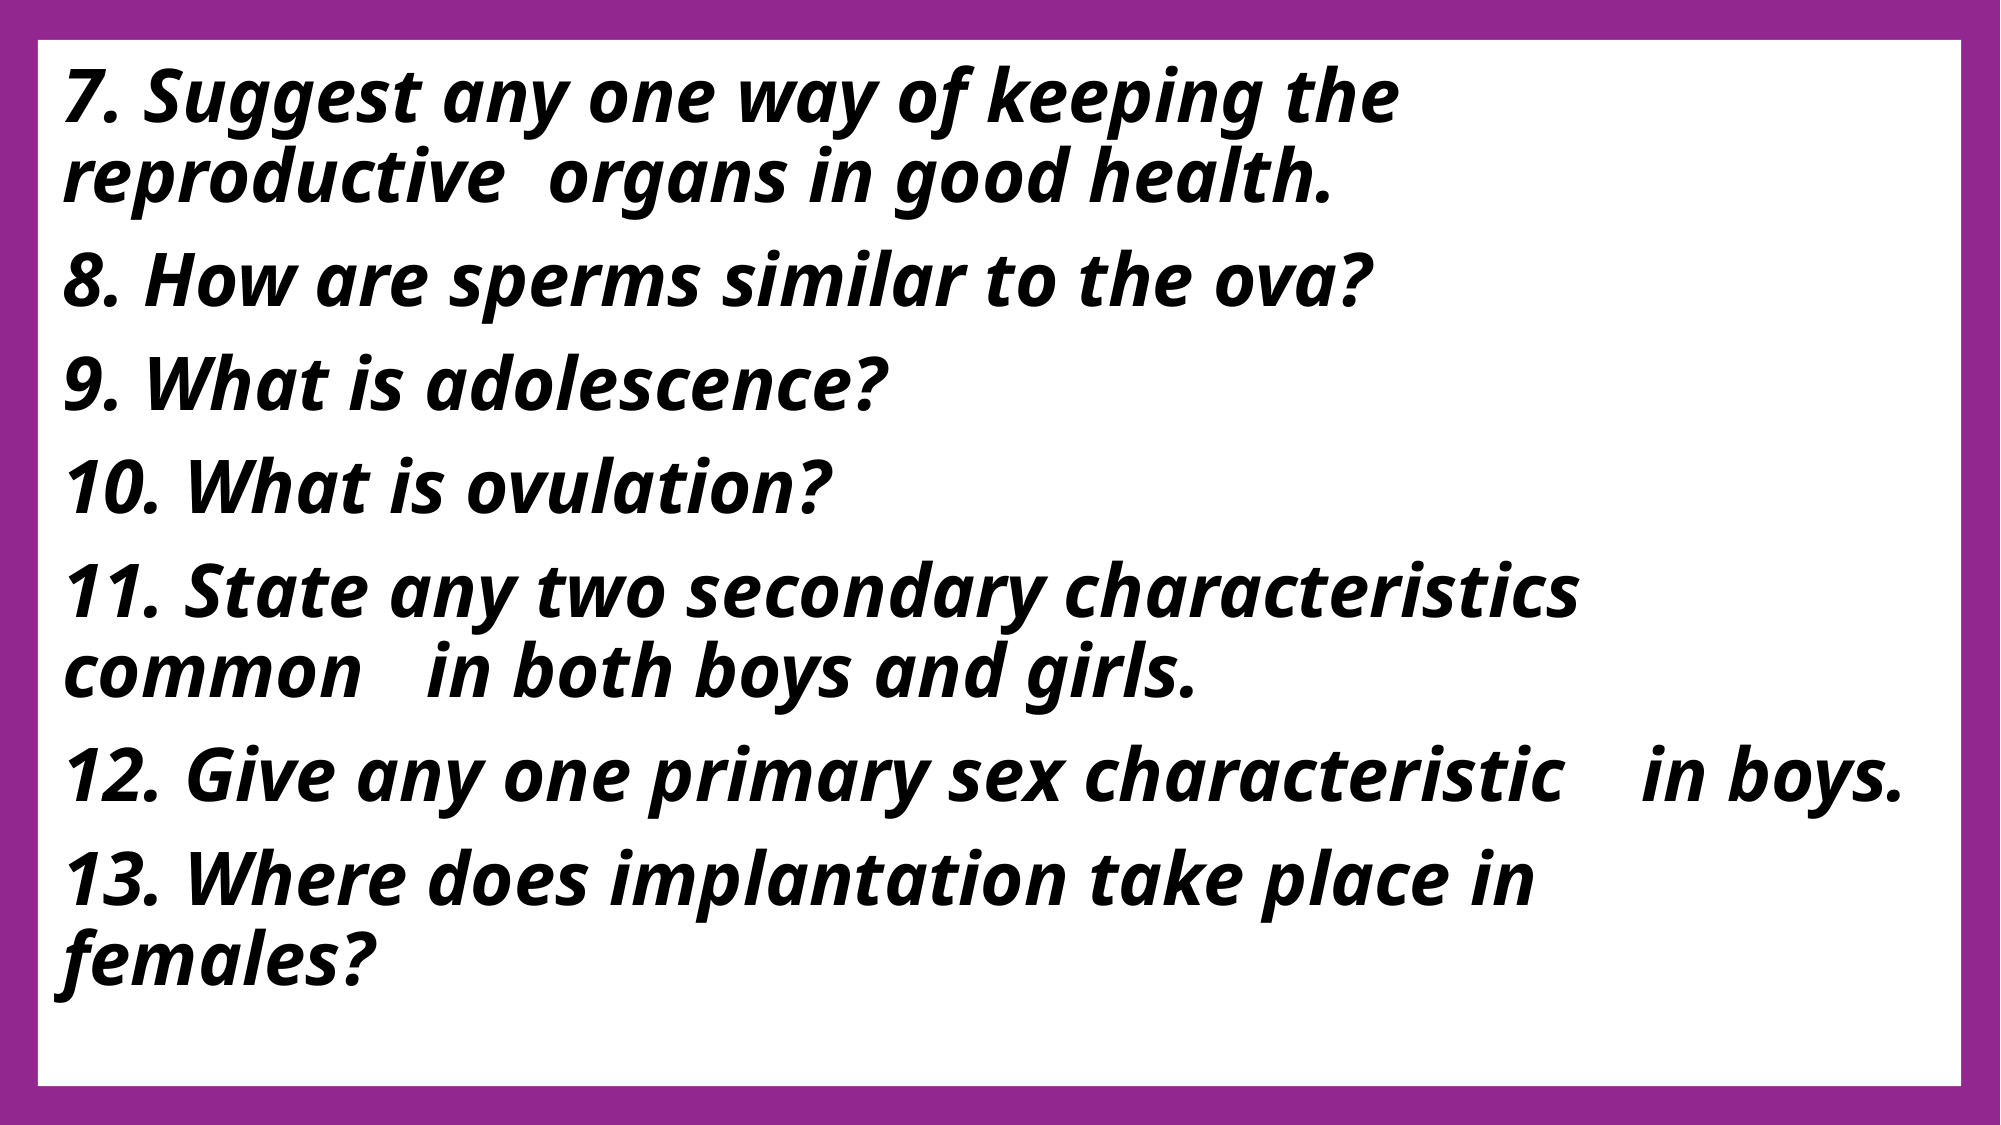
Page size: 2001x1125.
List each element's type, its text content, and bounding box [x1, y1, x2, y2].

list 7. Suggest any one way of keeping the reproductive organs in good health. 8. How are sperms similar to the ova? 9. What is adolescence? 10. What is ovulation? 11. State any two secondary characteristics common in both boys and girls. 12. Give any one primary sex characteristic in boys. 13. Where does implantation take place in females? [47, 50, 1941, 1038]
